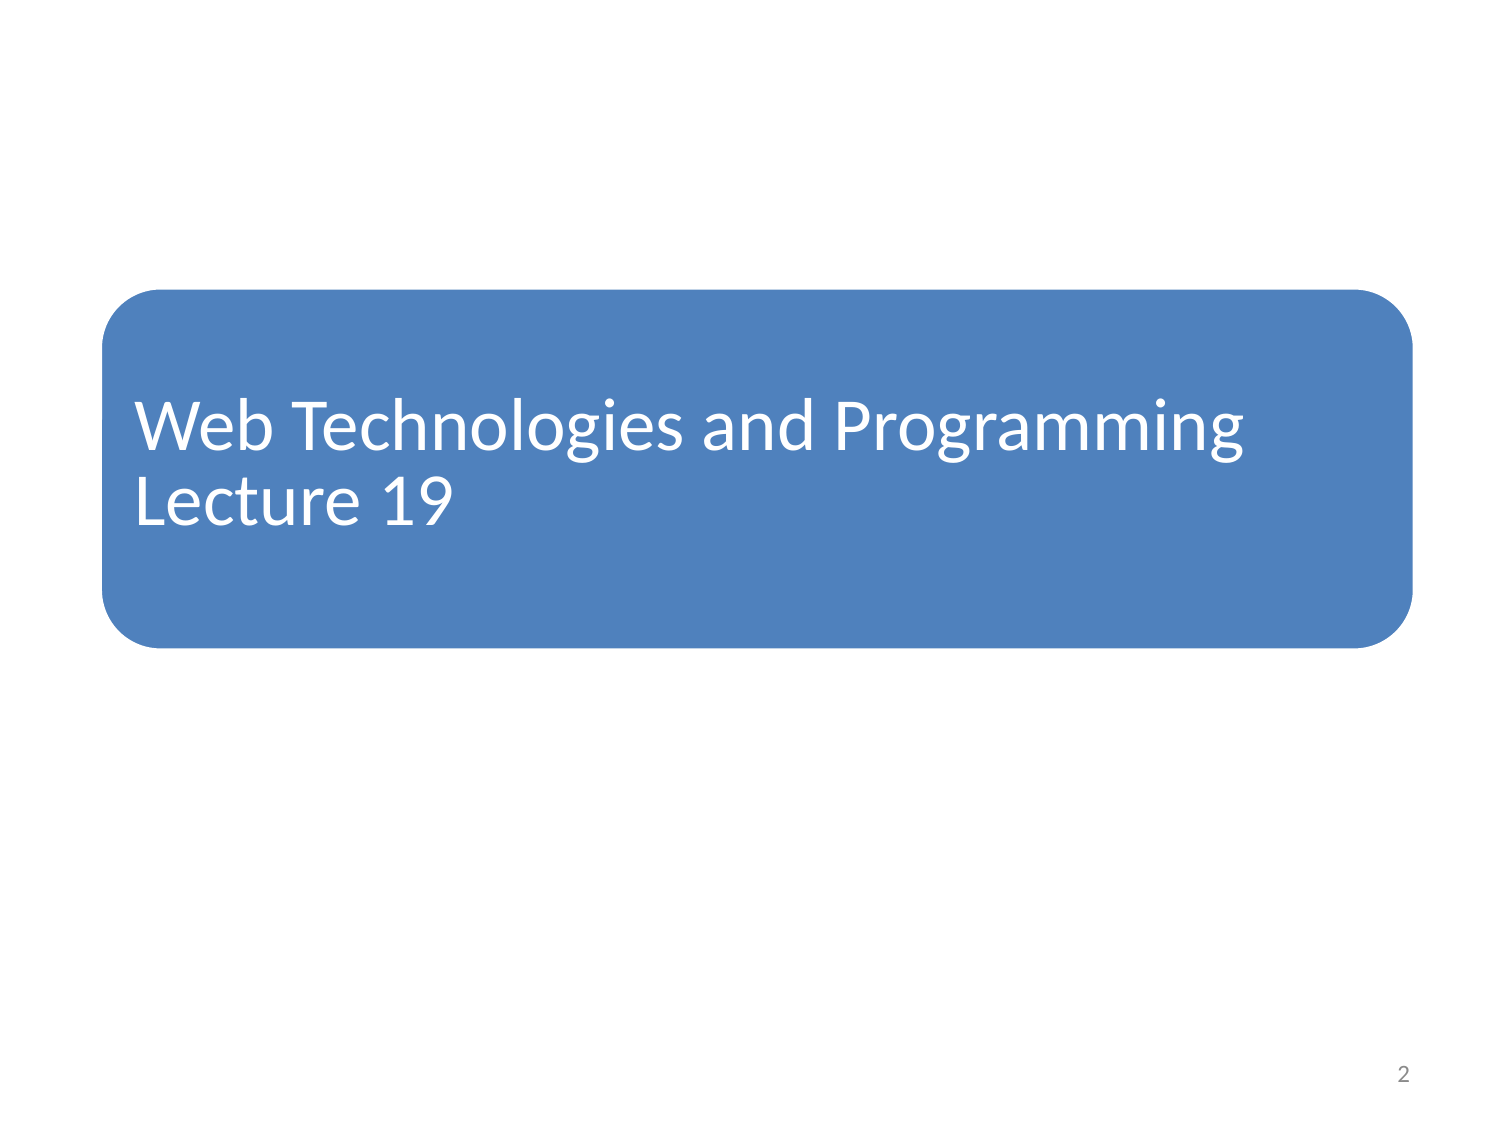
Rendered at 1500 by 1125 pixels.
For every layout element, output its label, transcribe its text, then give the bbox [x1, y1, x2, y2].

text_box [99, 287, 1416, 651]
slide_number 2 [1074, 1042, 1425, 1103]
